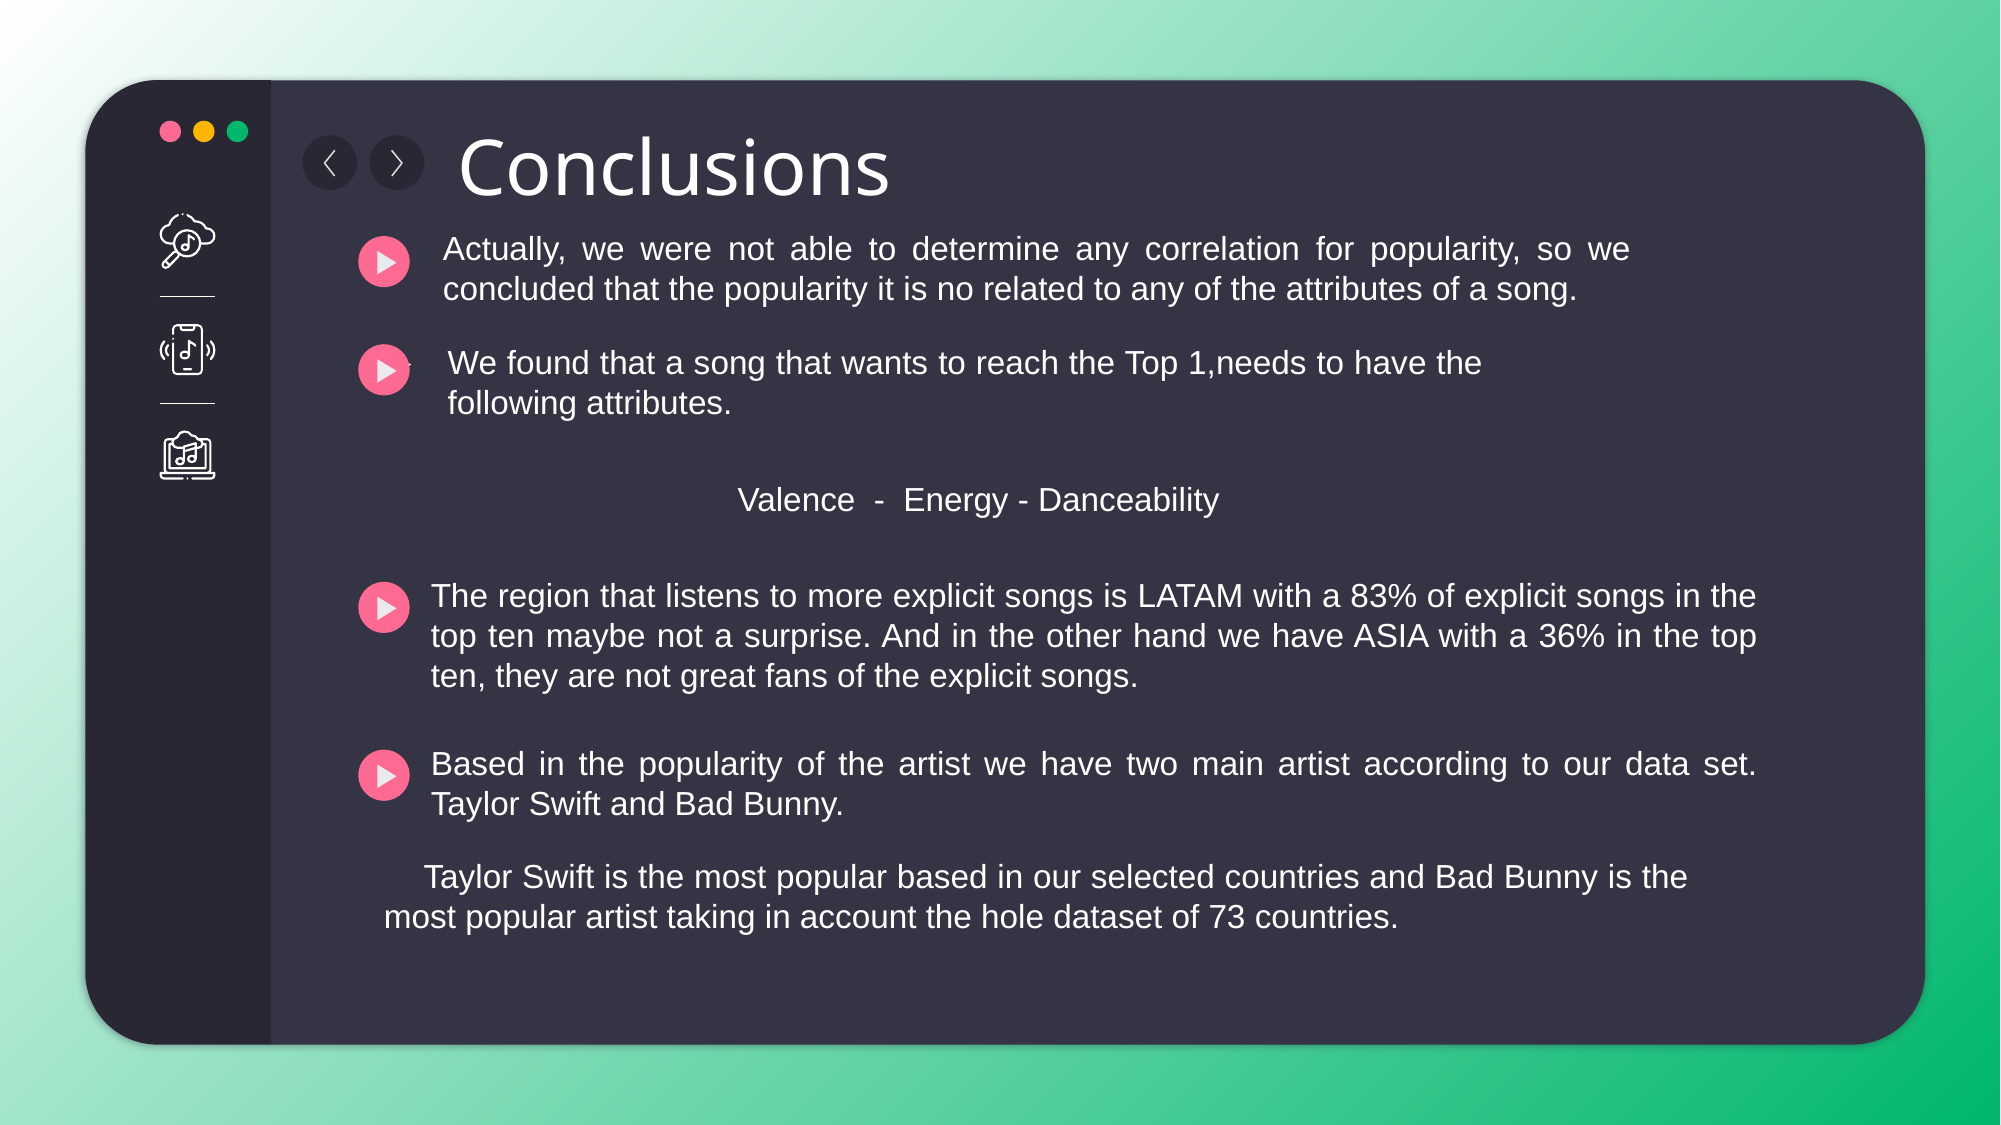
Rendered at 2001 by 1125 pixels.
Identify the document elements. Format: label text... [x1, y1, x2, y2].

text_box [357, 581, 411, 634]
text_box We found that a song that wants to reach the Top 1,needs to have the following attributes. [430, 333, 1500, 429]
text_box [357, 343, 411, 396]
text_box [158, 120, 426, 480]
text_box Valence - Energy - Danceability [651, 470, 1320, 526]
subtitle Actually, we were not able to determine any correlation for popularity, so we concluded that the popularity it is no related to any of the attributes of a song. [430, 227, 1653, 345]
text_box The region that listens to more explicit songs is LATAM with a 83% of explicit songs in the top ten maybe not a surprise. And in the other hand we have ASIA with a 36% in the top ten, they are not great fans of the explicit songs. [368, 566, 1775, 702]
title Conclusions [437, 118, 1843, 223]
text_box Based in the popularity of the artist we have two main artist according to our data set. Taylor Swift and Bad Bunny. Taylor Swift is the most popular based in our selected countries and Bad Bunny is the most popular artist taking in account the hole dataset of 73 countries. [368, 735, 1775, 943]
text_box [357, 235, 411, 288]
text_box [357, 749, 411, 802]
